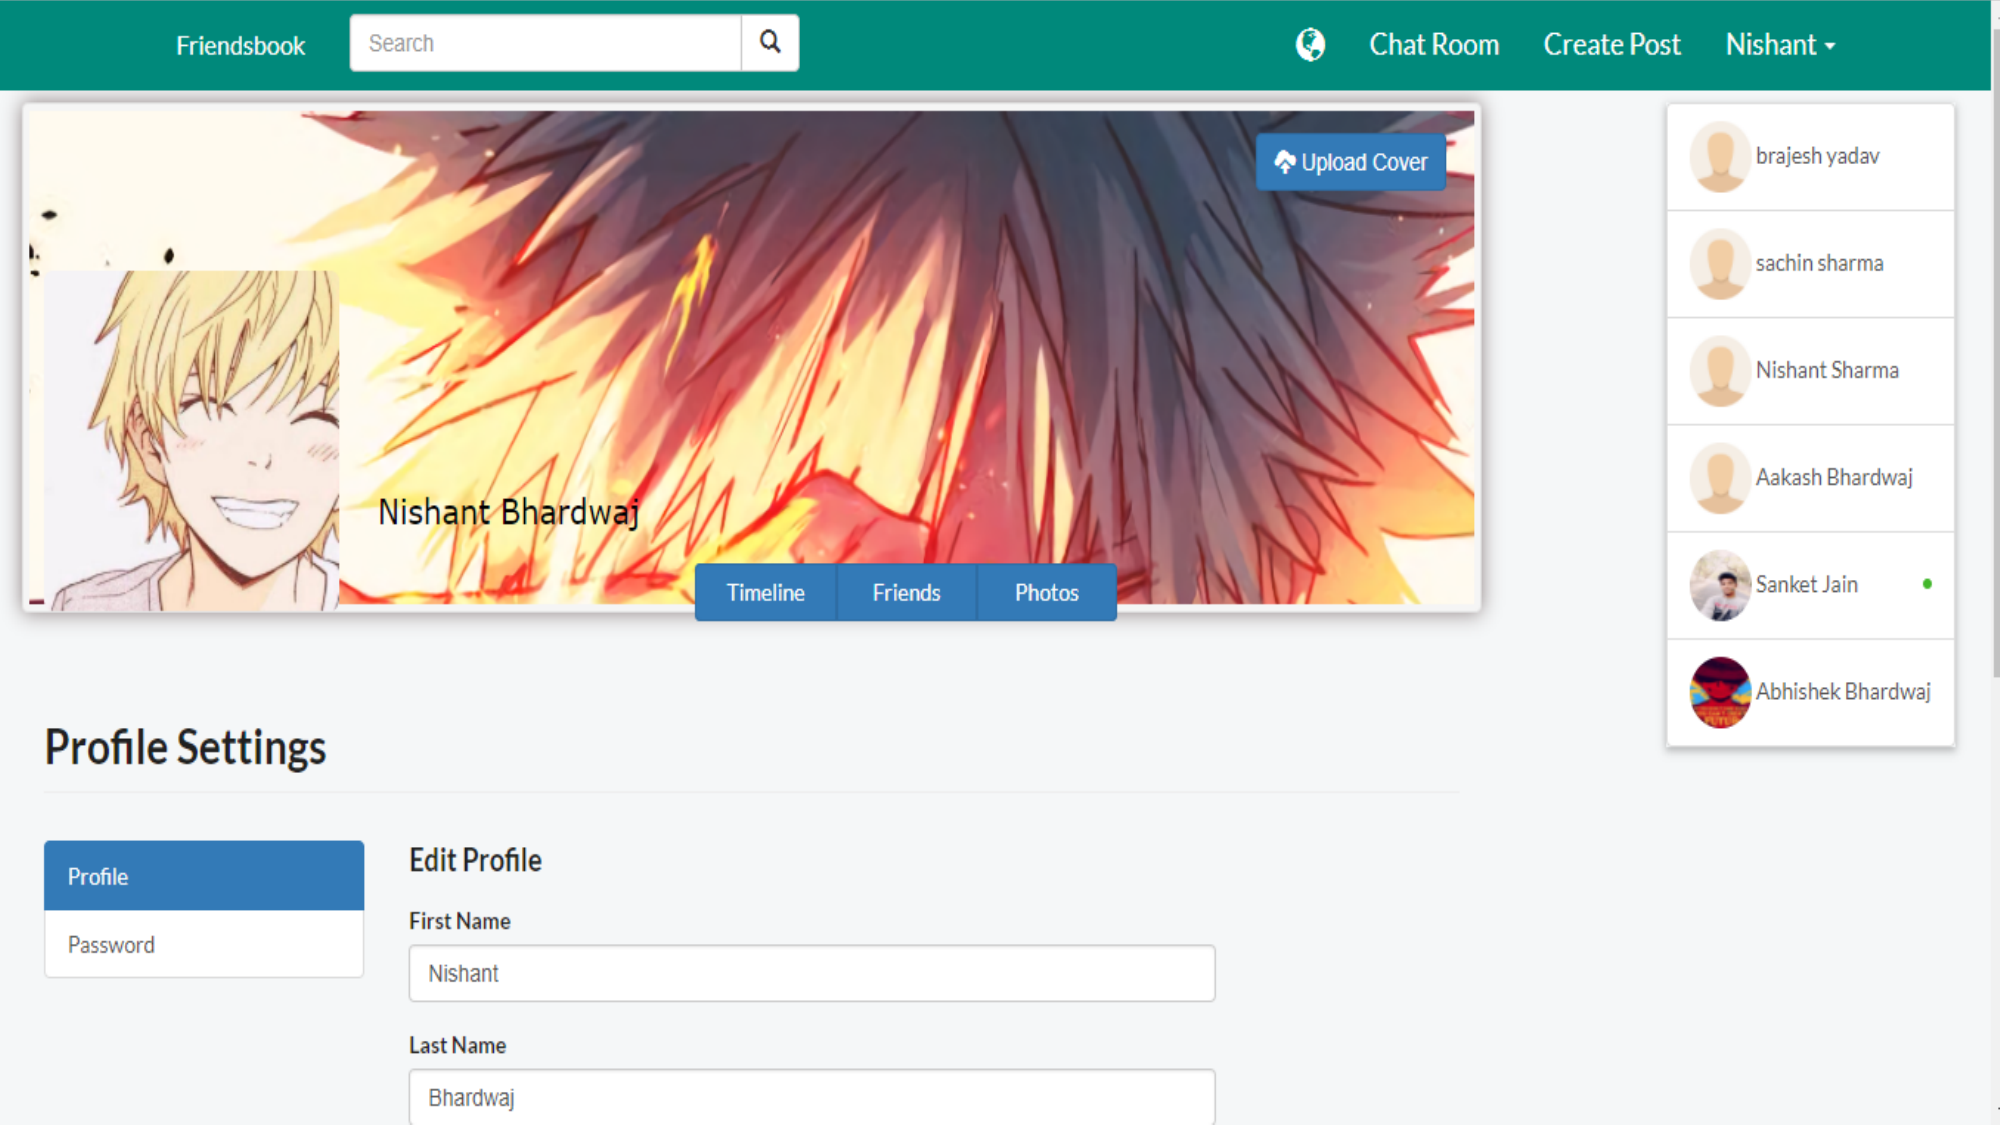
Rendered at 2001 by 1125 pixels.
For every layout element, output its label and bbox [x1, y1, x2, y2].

list [0, 0, 2000, 1125]
